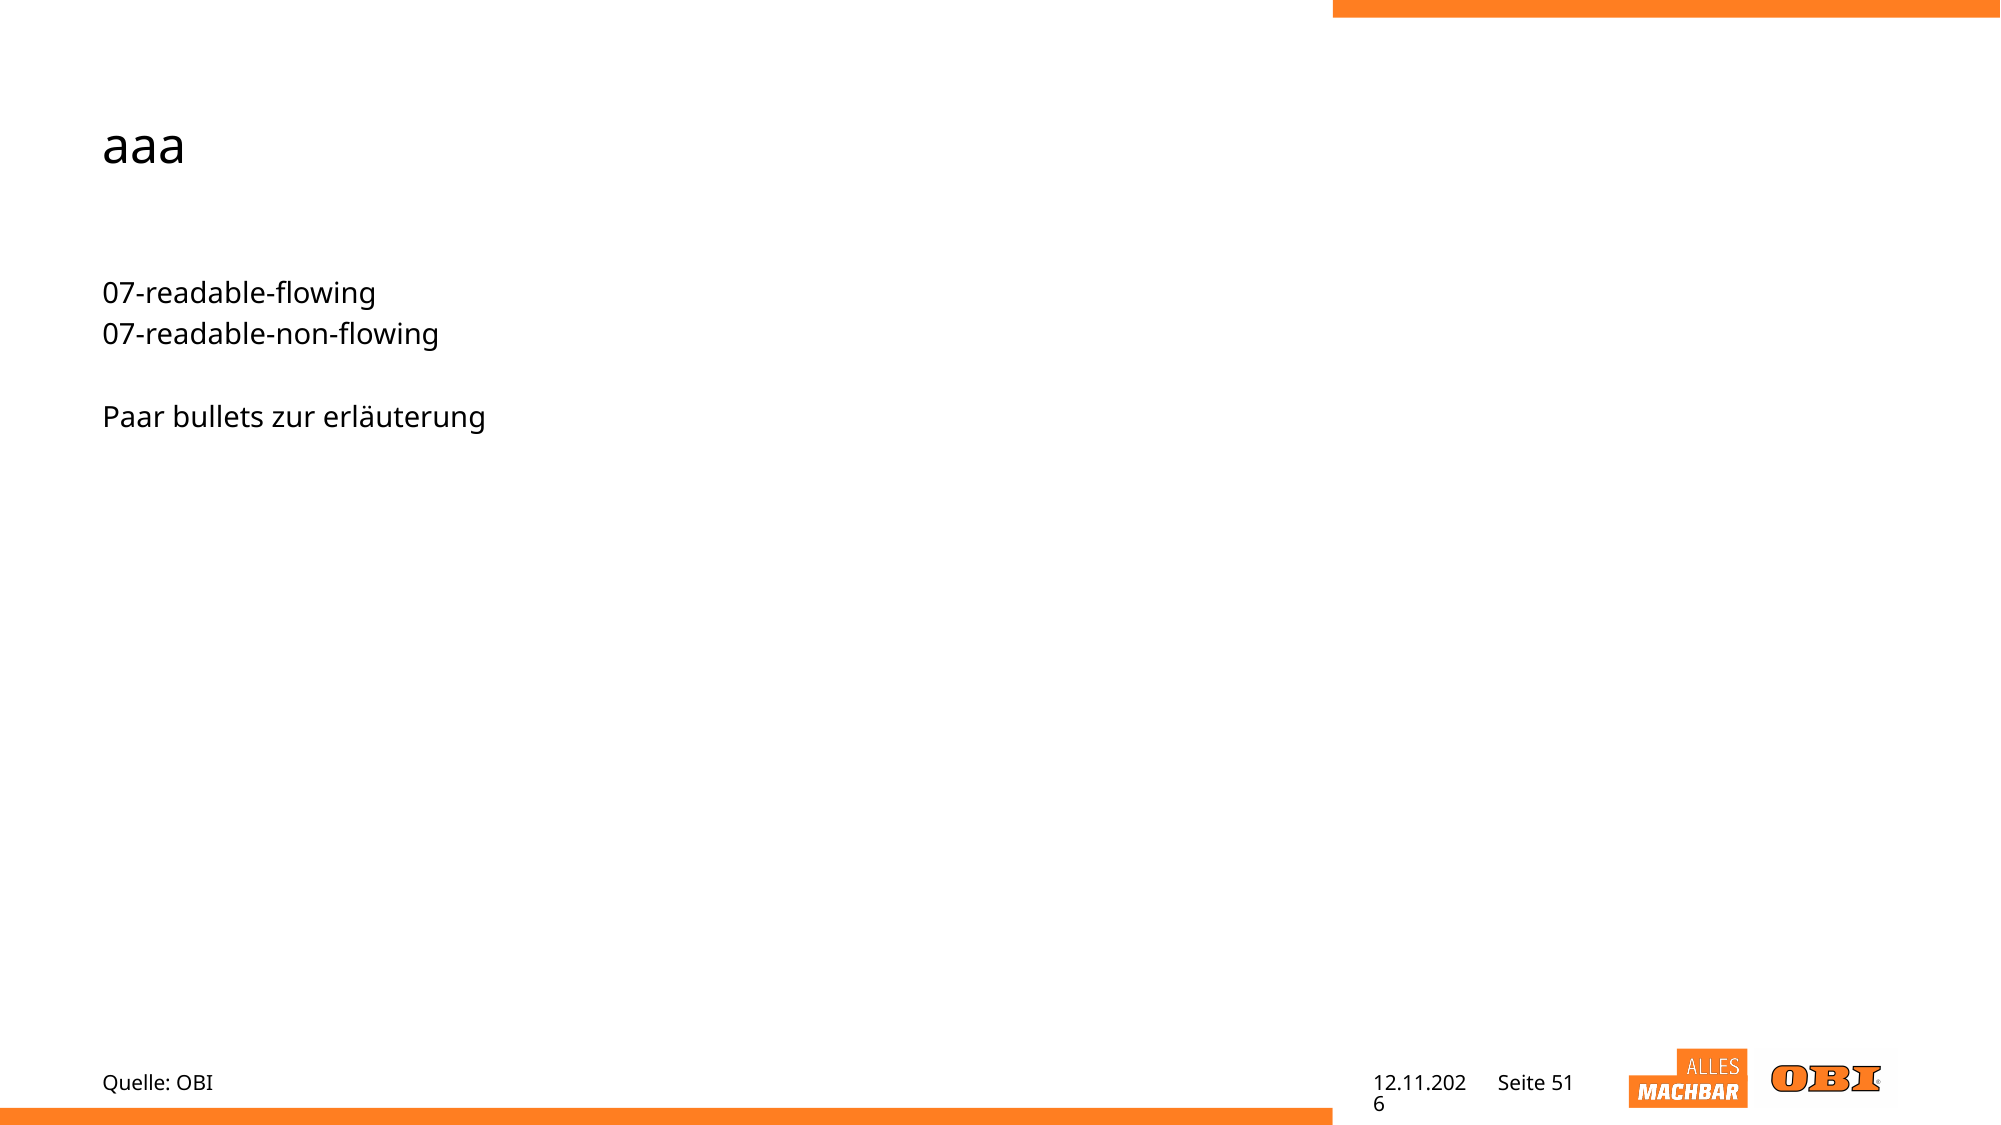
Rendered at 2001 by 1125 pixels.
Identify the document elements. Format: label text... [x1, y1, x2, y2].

text_box 07-readable-flowing 07-readable-non-flowing Paar bullets zur erläuterung [102, 274, 1864, 434]
title aaa [102, 112, 1880, 174]
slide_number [1373, 1071, 1475, 1097]
picture [1638, 1058, 1739, 1100]
slide_number Seite 51 [1497, 1071, 1588, 1097]
picture [1754, 1048, 1898, 1107]
footer Quelle: OBI [102, 1071, 1271, 1097]
